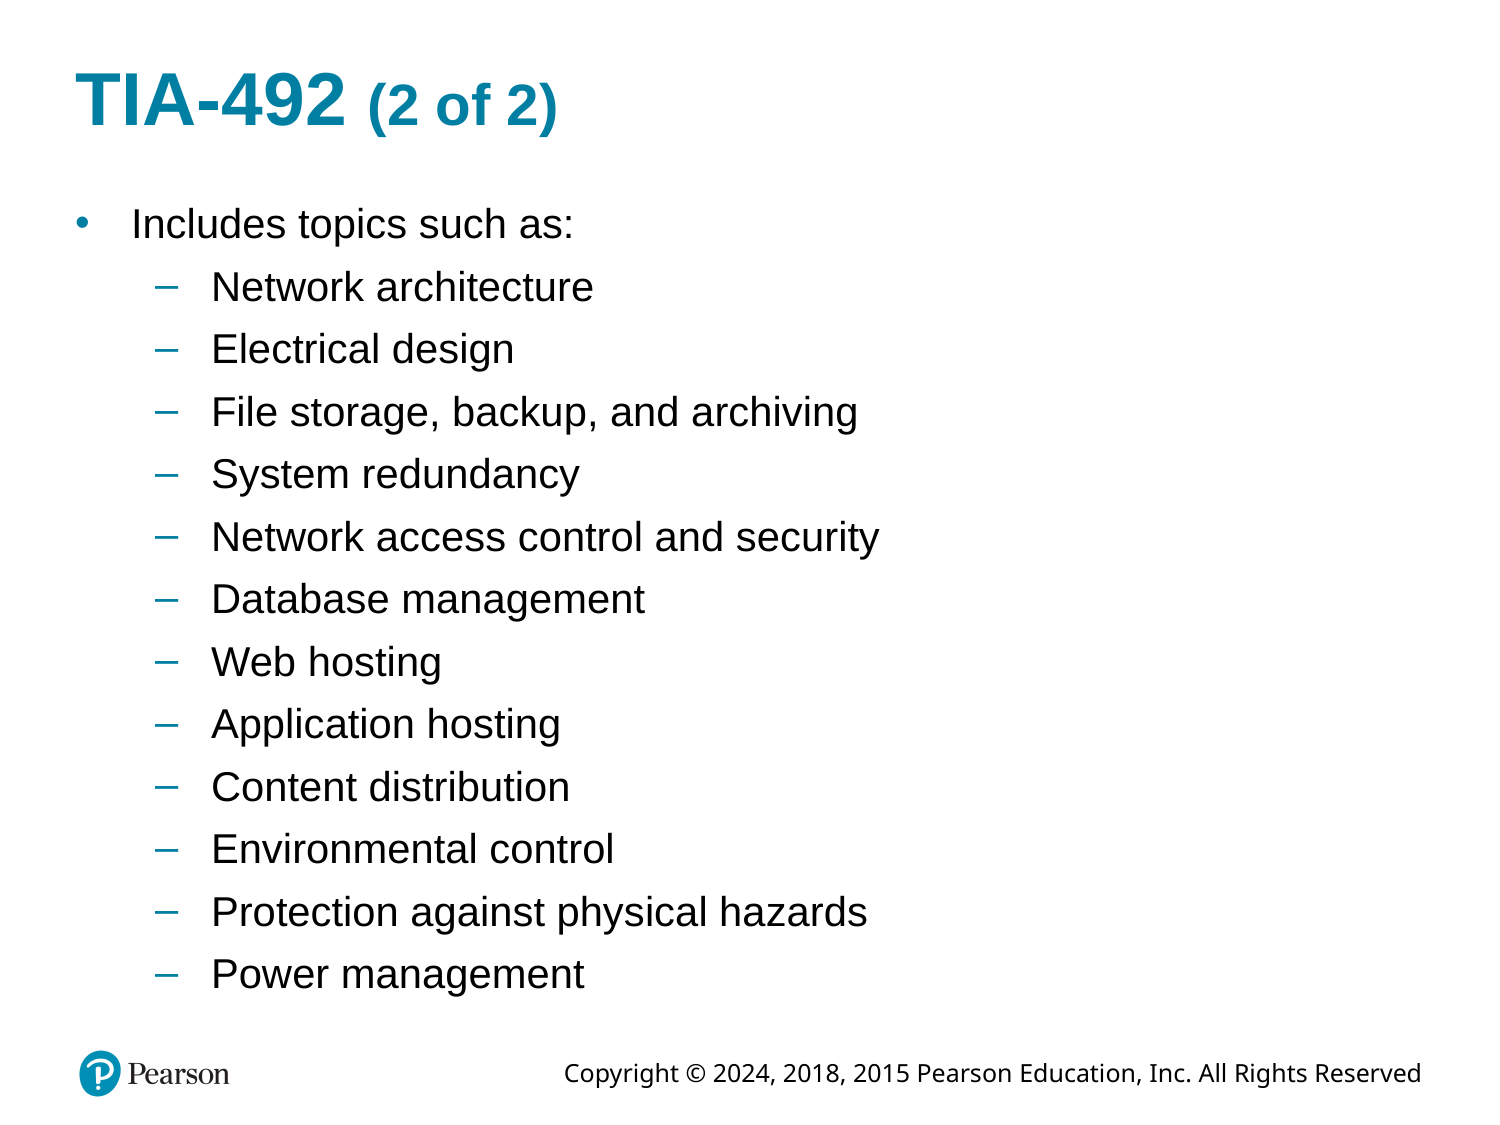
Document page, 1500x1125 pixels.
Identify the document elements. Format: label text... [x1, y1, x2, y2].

list Includes topics such as: Network architecture Electrical design File storage, backup, and archiving System redundancy Network access control and security Database management Web hosting Application hosting Content distribution Environmental control Protection against physical hazards Power management [75, 193, 1425, 1001]
picture [78, 1049, 231, 1098]
title T I A-492 (2 of 2) [75, 0, 1425, 193]
